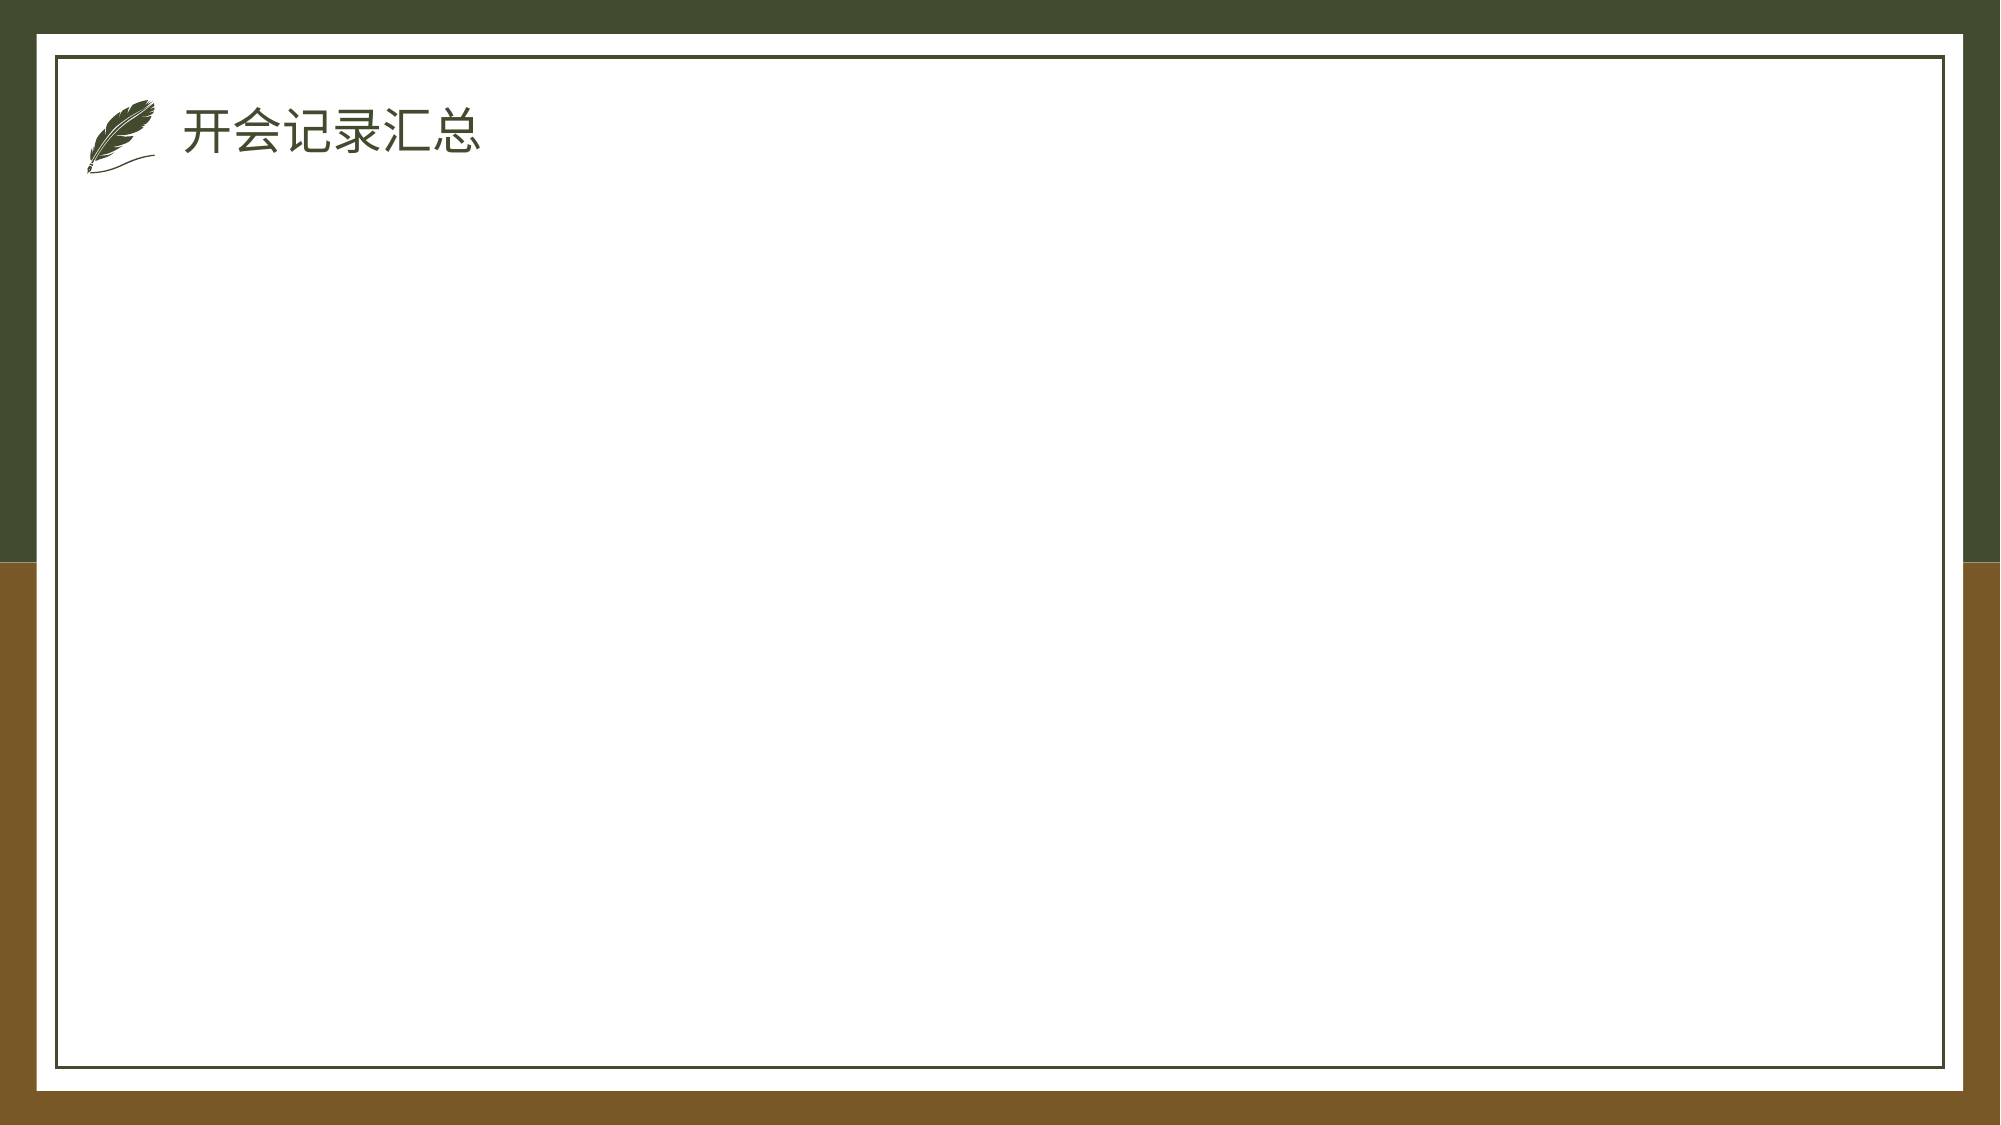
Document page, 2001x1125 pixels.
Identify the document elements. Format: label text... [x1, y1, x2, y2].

title 开会记录汇总 [167, 96, 1068, 170]
